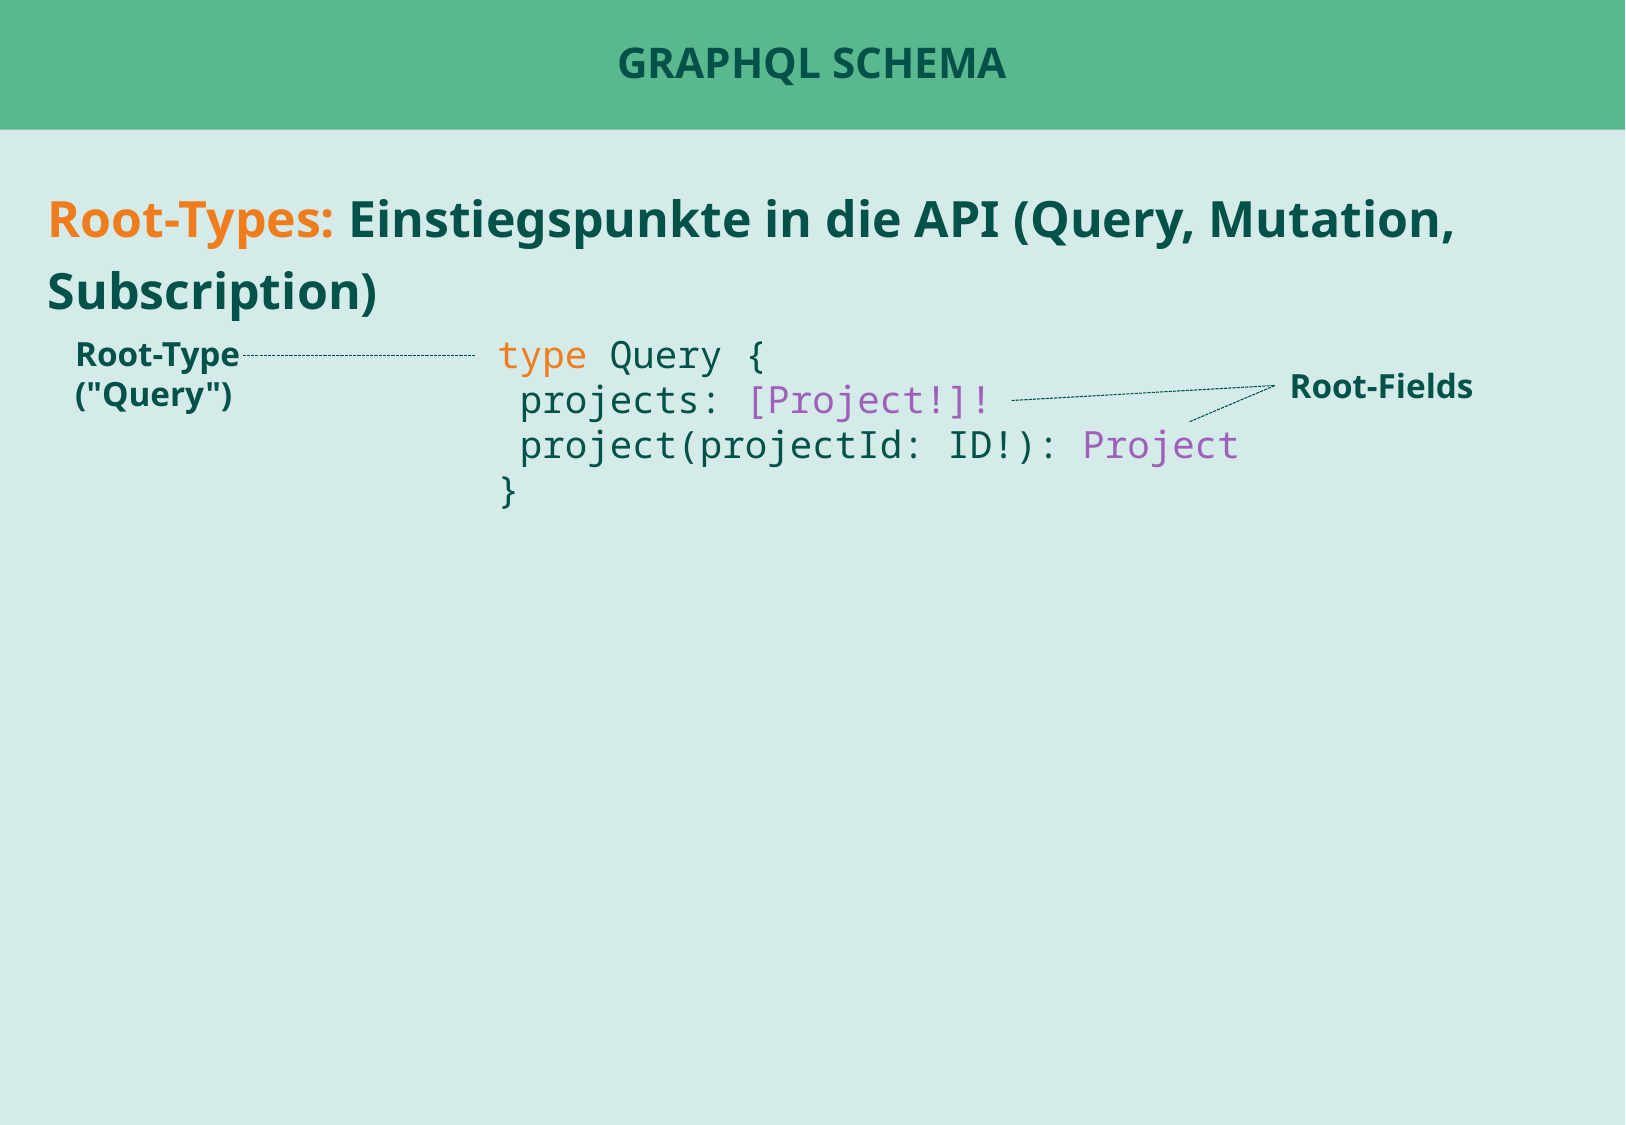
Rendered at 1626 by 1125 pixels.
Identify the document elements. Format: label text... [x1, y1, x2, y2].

text_box Root-Fields [1274, 357, 1625, 413]
title GraphQL Schema [0, 0, 1625, 130]
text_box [1011, 385, 1188, 401]
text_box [1188, 385, 1275, 422]
text_box type Query { projects: [Project!]! project(projectId: ID!): Project } [482, 323, 1515, 699]
text_box Root-Type ("Query") [60, 326, 541, 421]
text_box Root-Types: Einstiegspunkte in die API (Query, Mutation, Subscription) [33, 168, 1592, 327]
